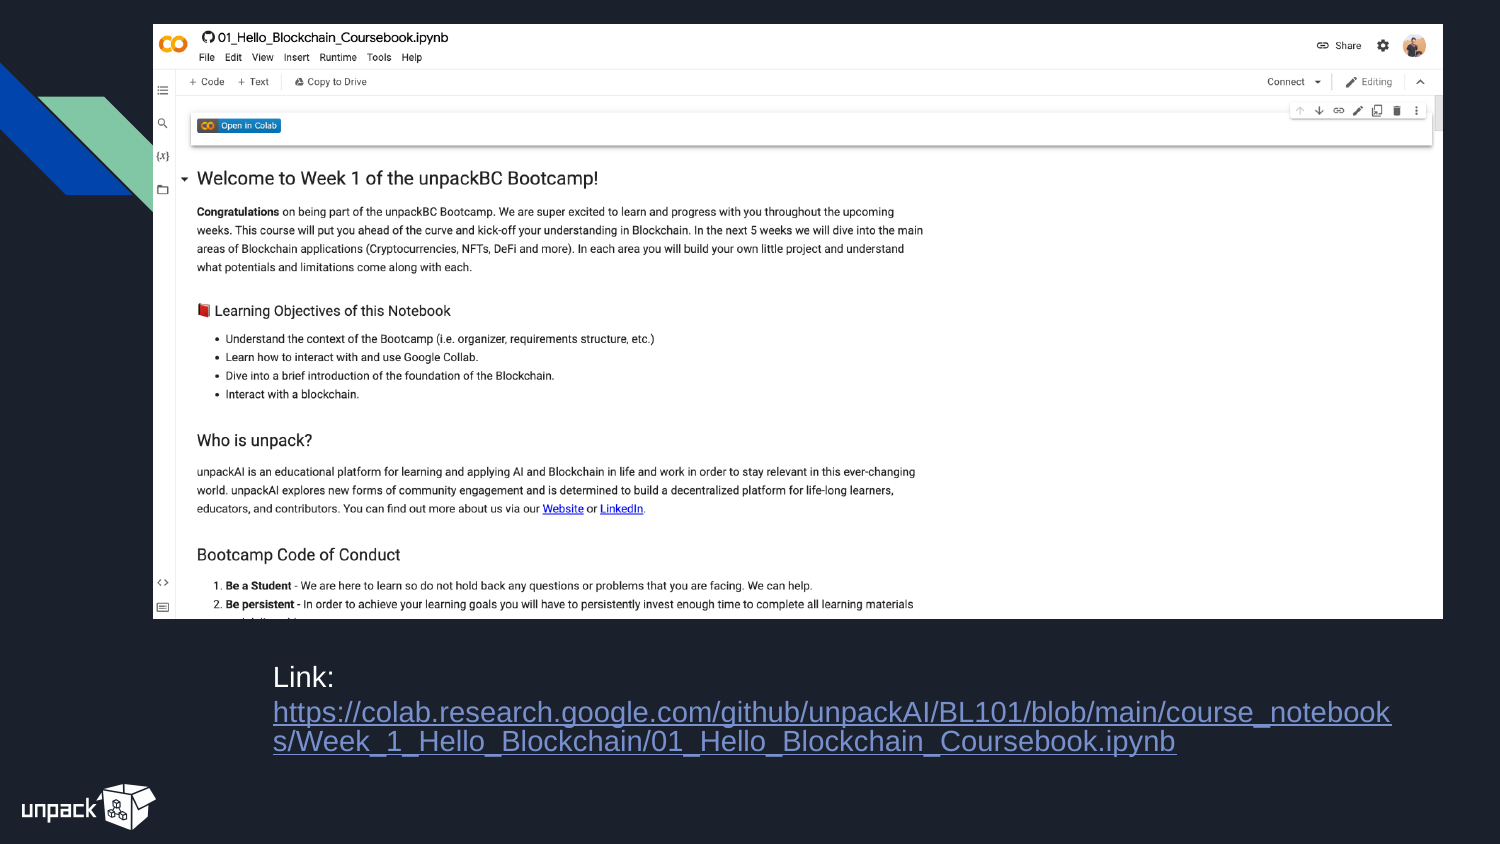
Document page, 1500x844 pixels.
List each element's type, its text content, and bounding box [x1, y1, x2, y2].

picture [153, 24, 1443, 619]
text_box Link: https://colab.research.google.com/github/unpackAI/BL101/blob/main/course_notebooks/Week_1_Hello_Blockchain/01_Hello_Blockchain_Coursebook.ipynb [257, 643, 1411, 779]
picture [17, 784, 156, 830]
